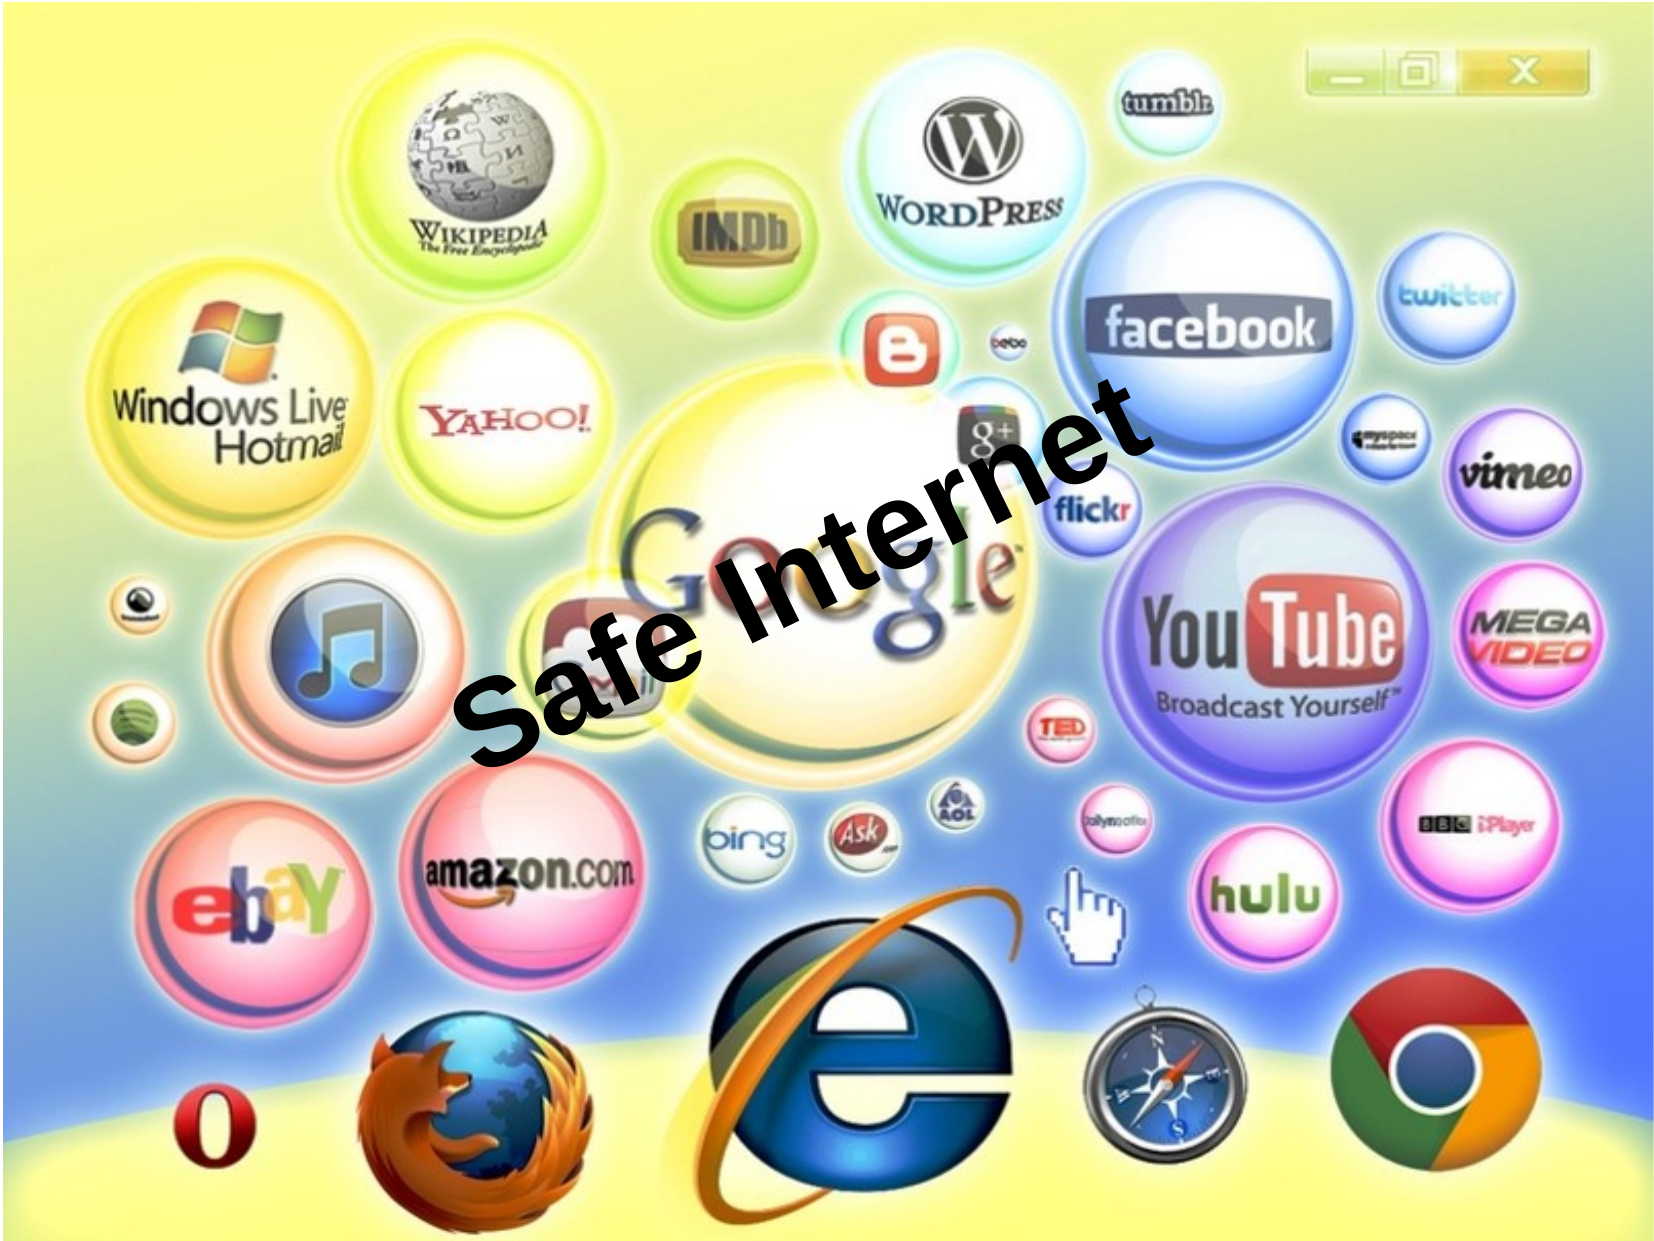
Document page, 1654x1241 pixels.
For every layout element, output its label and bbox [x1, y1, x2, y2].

list [2, 2, 1654, 1241]
